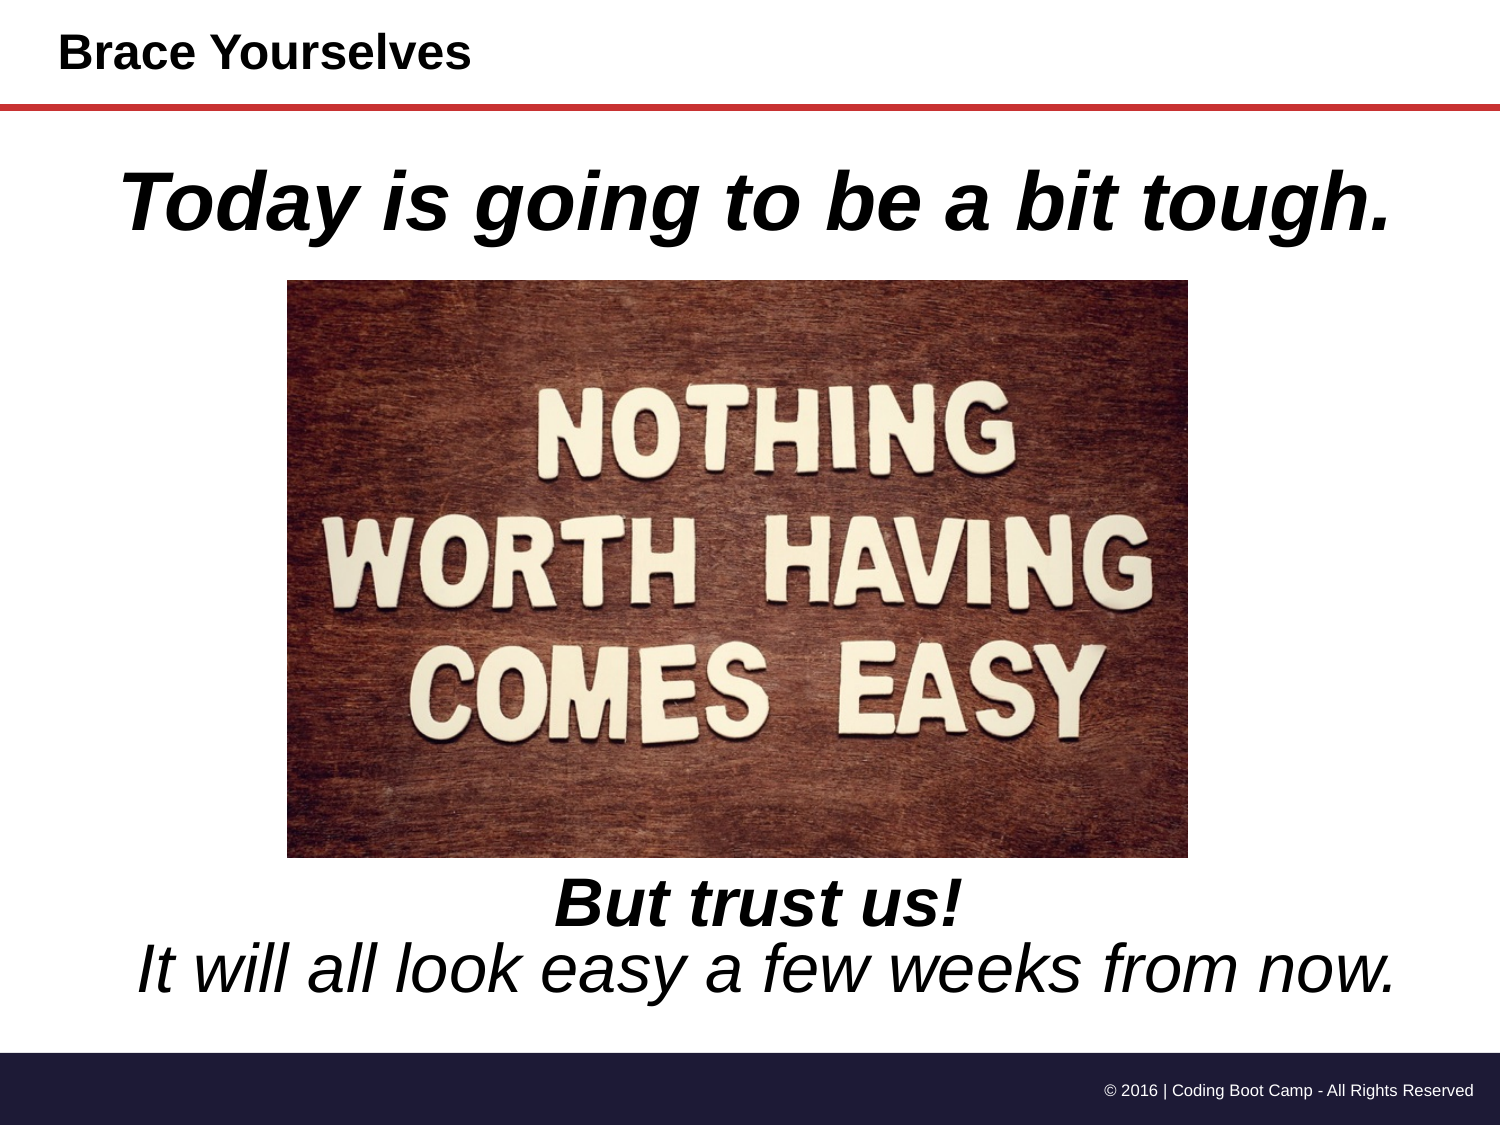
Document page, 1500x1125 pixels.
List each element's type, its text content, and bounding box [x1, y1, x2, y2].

title Brace Yourselves [50, 0, 948, 107]
picture [287, 279, 1188, 858]
text_box Today is going to be a bit tough. [24, 107, 1488, 288]
text_box But trust us! It will all look easy a few weeks from now. [37, 849, 1500, 1030]
